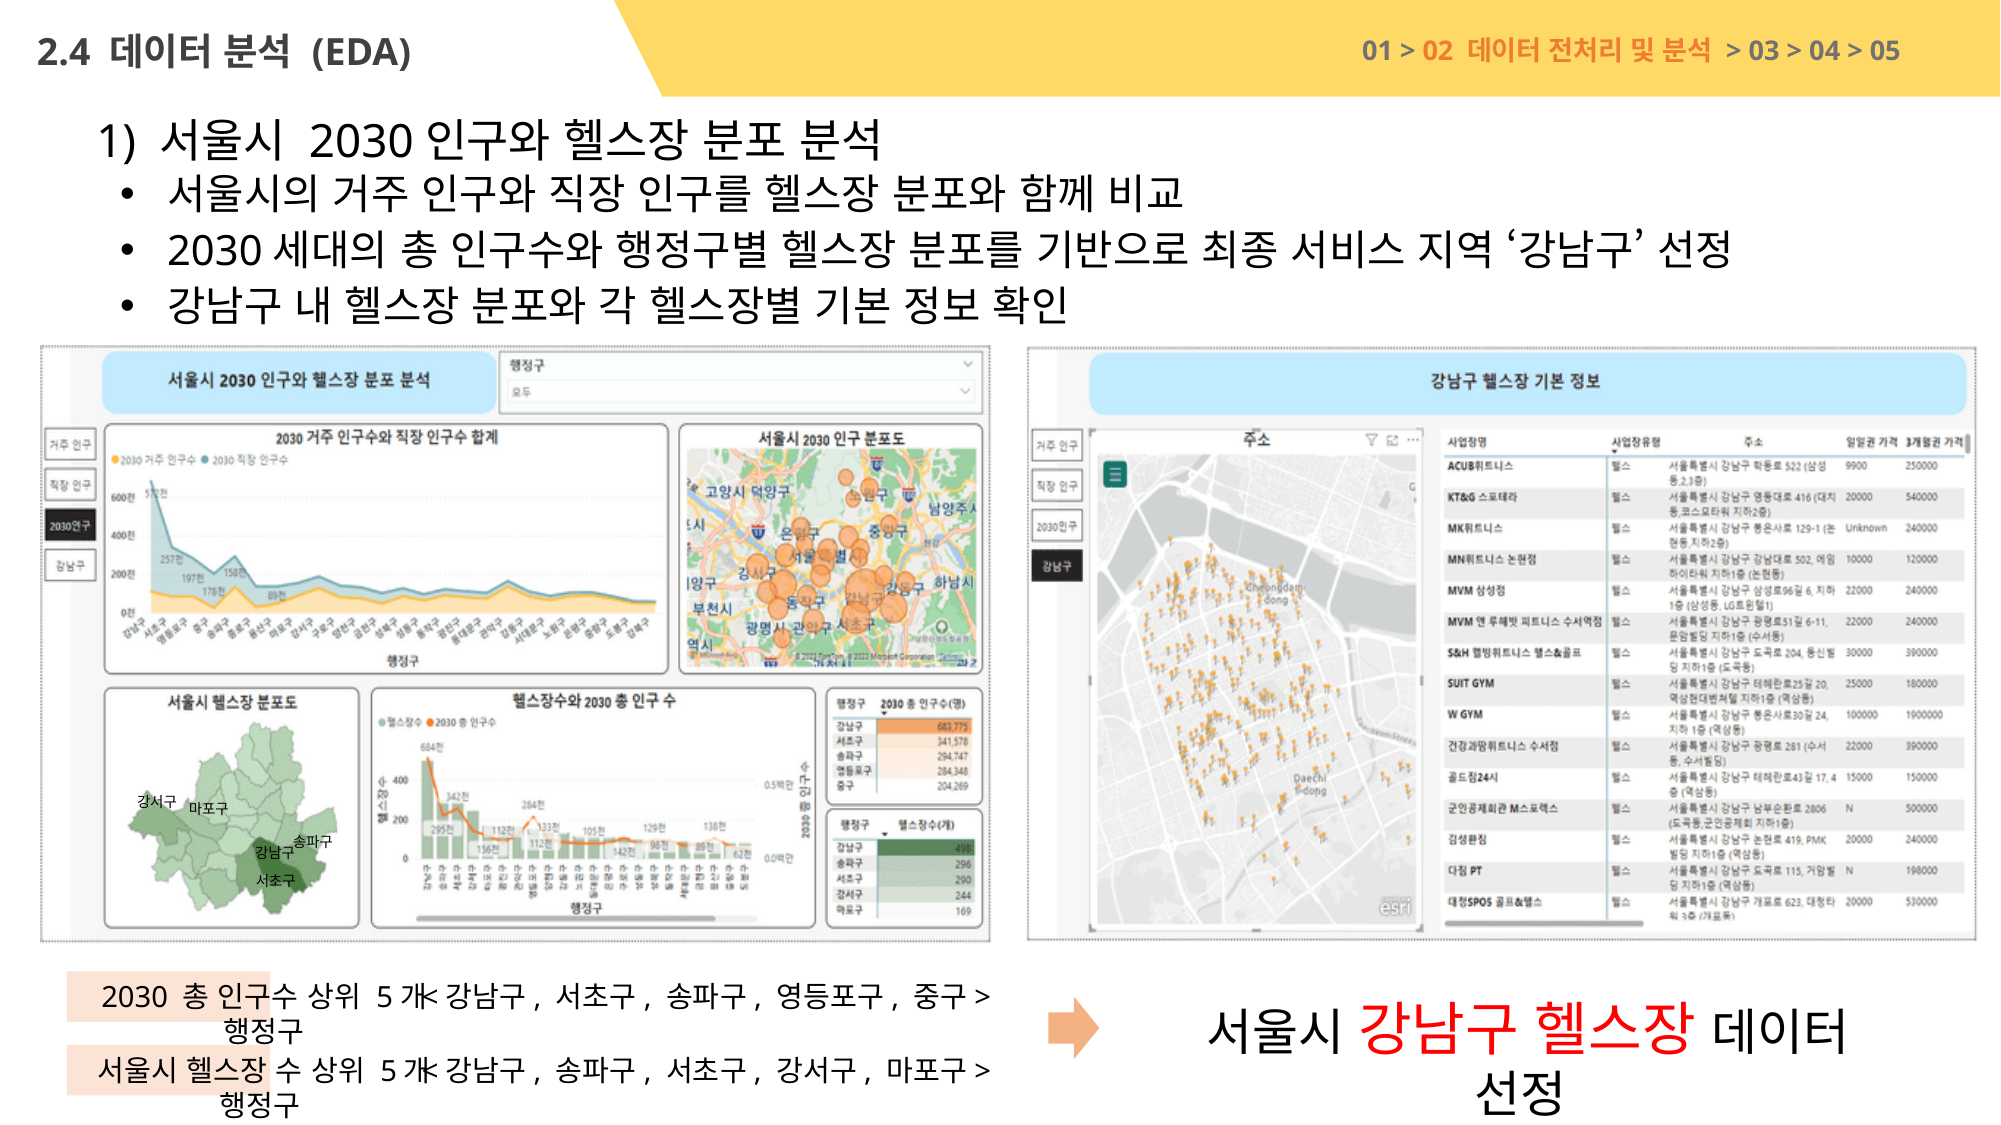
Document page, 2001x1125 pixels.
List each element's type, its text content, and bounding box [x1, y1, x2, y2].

picture [1026, 345, 1978, 944]
picture [40, 345, 992, 944]
text_box 1) 서울시 2030인구와 헬스장 분포 분석 [81, 104, 914, 174]
text_box 서울시의 거주 인구와 직장 인구를 헬스장 분포와 함께 비교 2030세대의 총 인구수와 행정구별 헬스장 분포를 기반으로 최종 서비스 지역 ‘강남구’ 선정 강남구 내 헬스장 분포와 각 헬스장별 기본 정보 확인 [105, 160, 1945, 338]
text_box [59, 971, 961, 1022]
text_box 01 > 02 데이터 전처리 및 분석 > 03 > 04 > 05 [1347, 25, 1972, 73]
text_box 2.4 데이터 분석 (EDA) [22, 20, 435, 81]
text_box 서울시 강남구 헬스장 데이터 선정 [1150, 984, 1905, 1125]
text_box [59, 1044, 961, 1096]
text_box [1047, 993, 1101, 1063]
